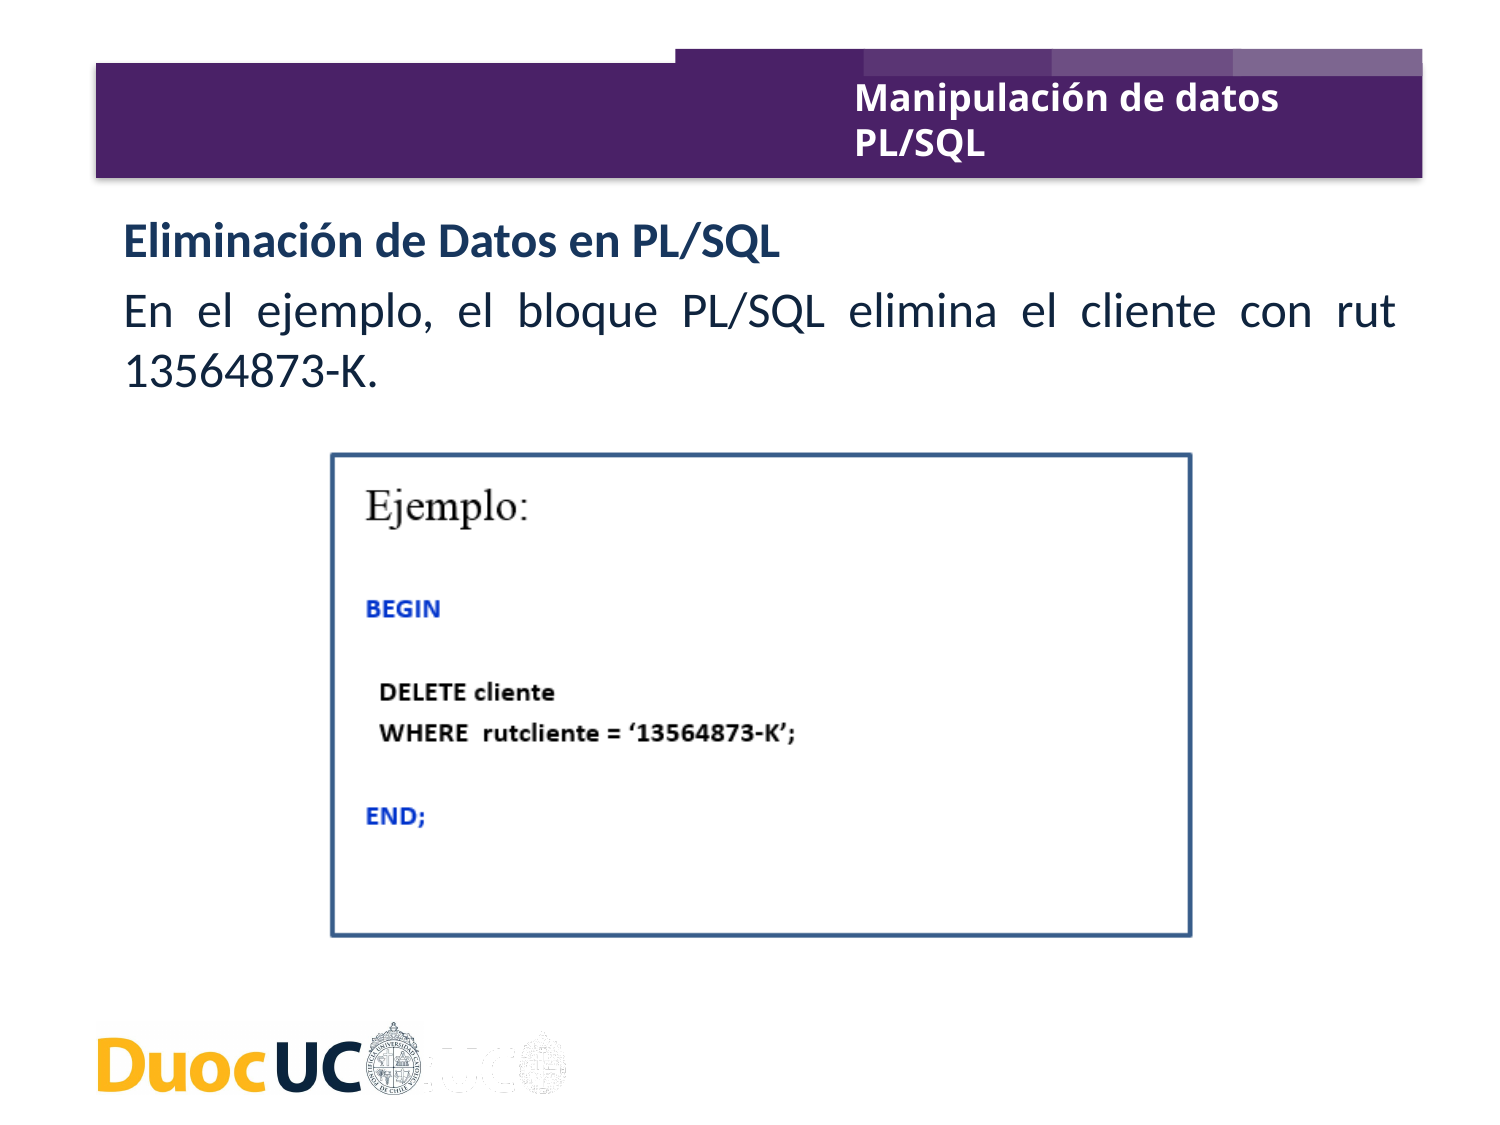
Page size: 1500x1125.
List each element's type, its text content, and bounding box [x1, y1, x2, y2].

picture [96, 1021, 566, 1095]
text_box Manipulación de datos PL/SQL [838, 66, 1399, 128]
picture [324, 445, 1197, 949]
list Eliminación de Datos en PL/SQL En el ejemplo, el bloque PL/SQL elimina el cliente con rut 13564873-K. [108, 200, 1413, 405]
